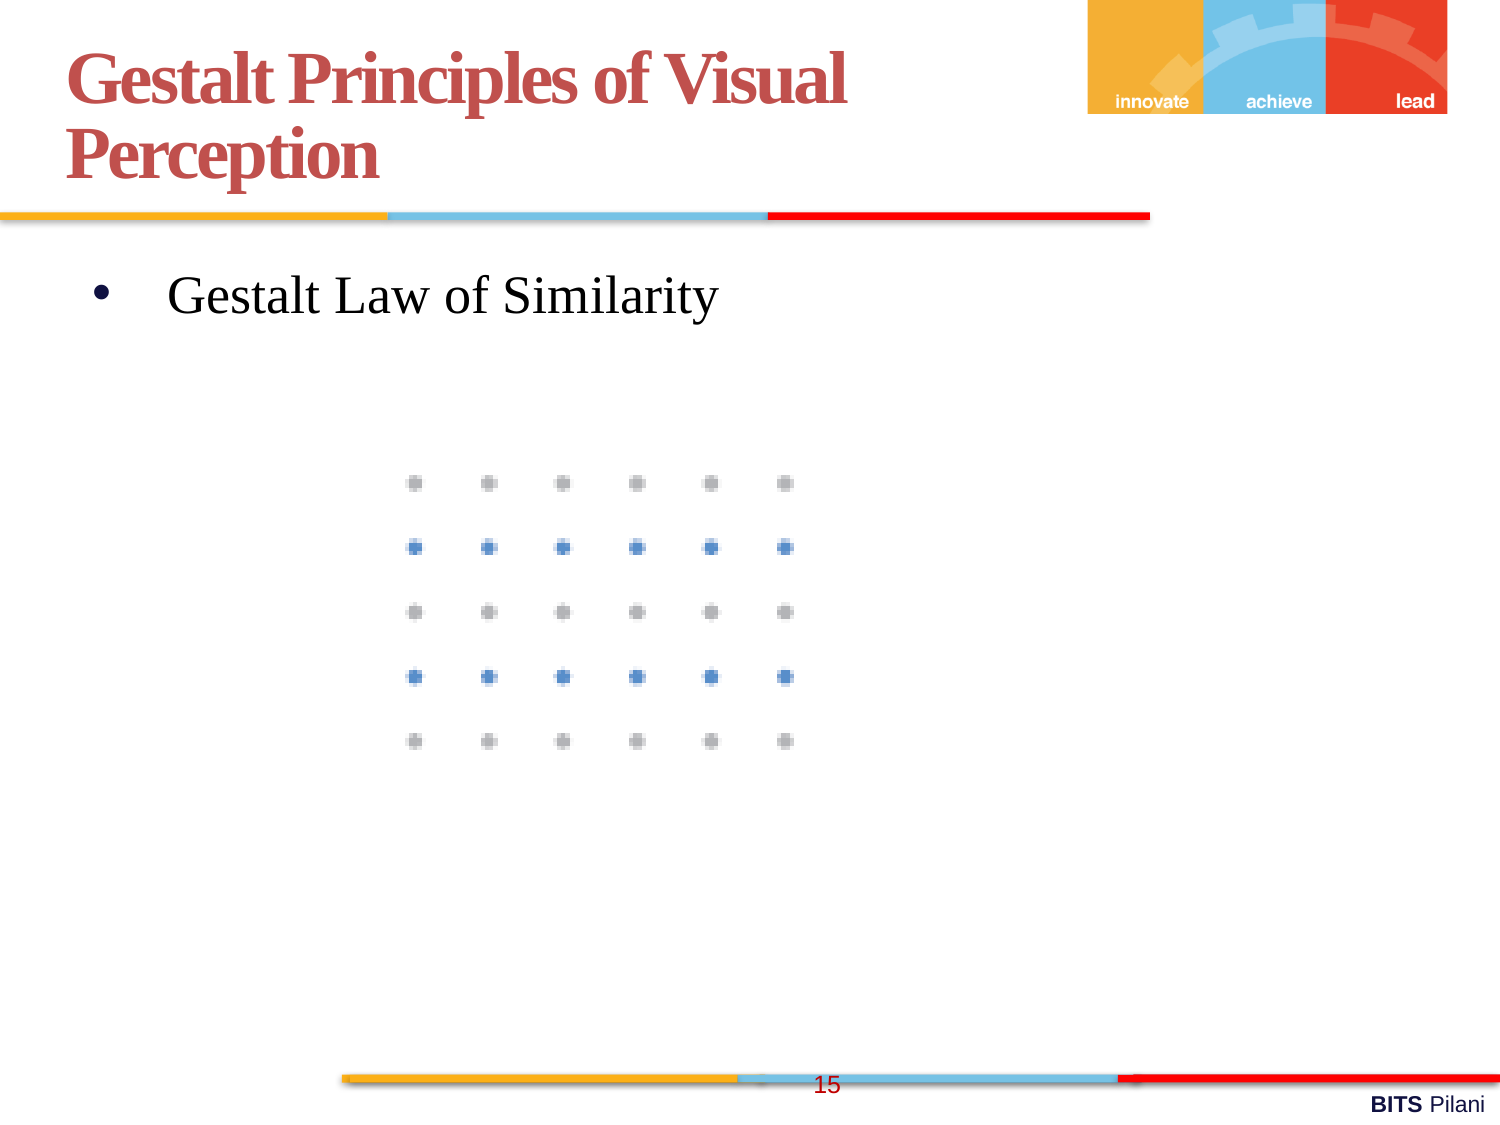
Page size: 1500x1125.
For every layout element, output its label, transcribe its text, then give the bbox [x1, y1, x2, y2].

text_box Gestalt Law of Similarity [77, 251, 1500, 1013]
list Gestalt Principles of Visual Perception [49, 24, 1088, 213]
picture [1087, 0, 1448, 114]
picture [366, 399, 913, 790]
slide_number 15 [506, 1053, 857, 1114]
